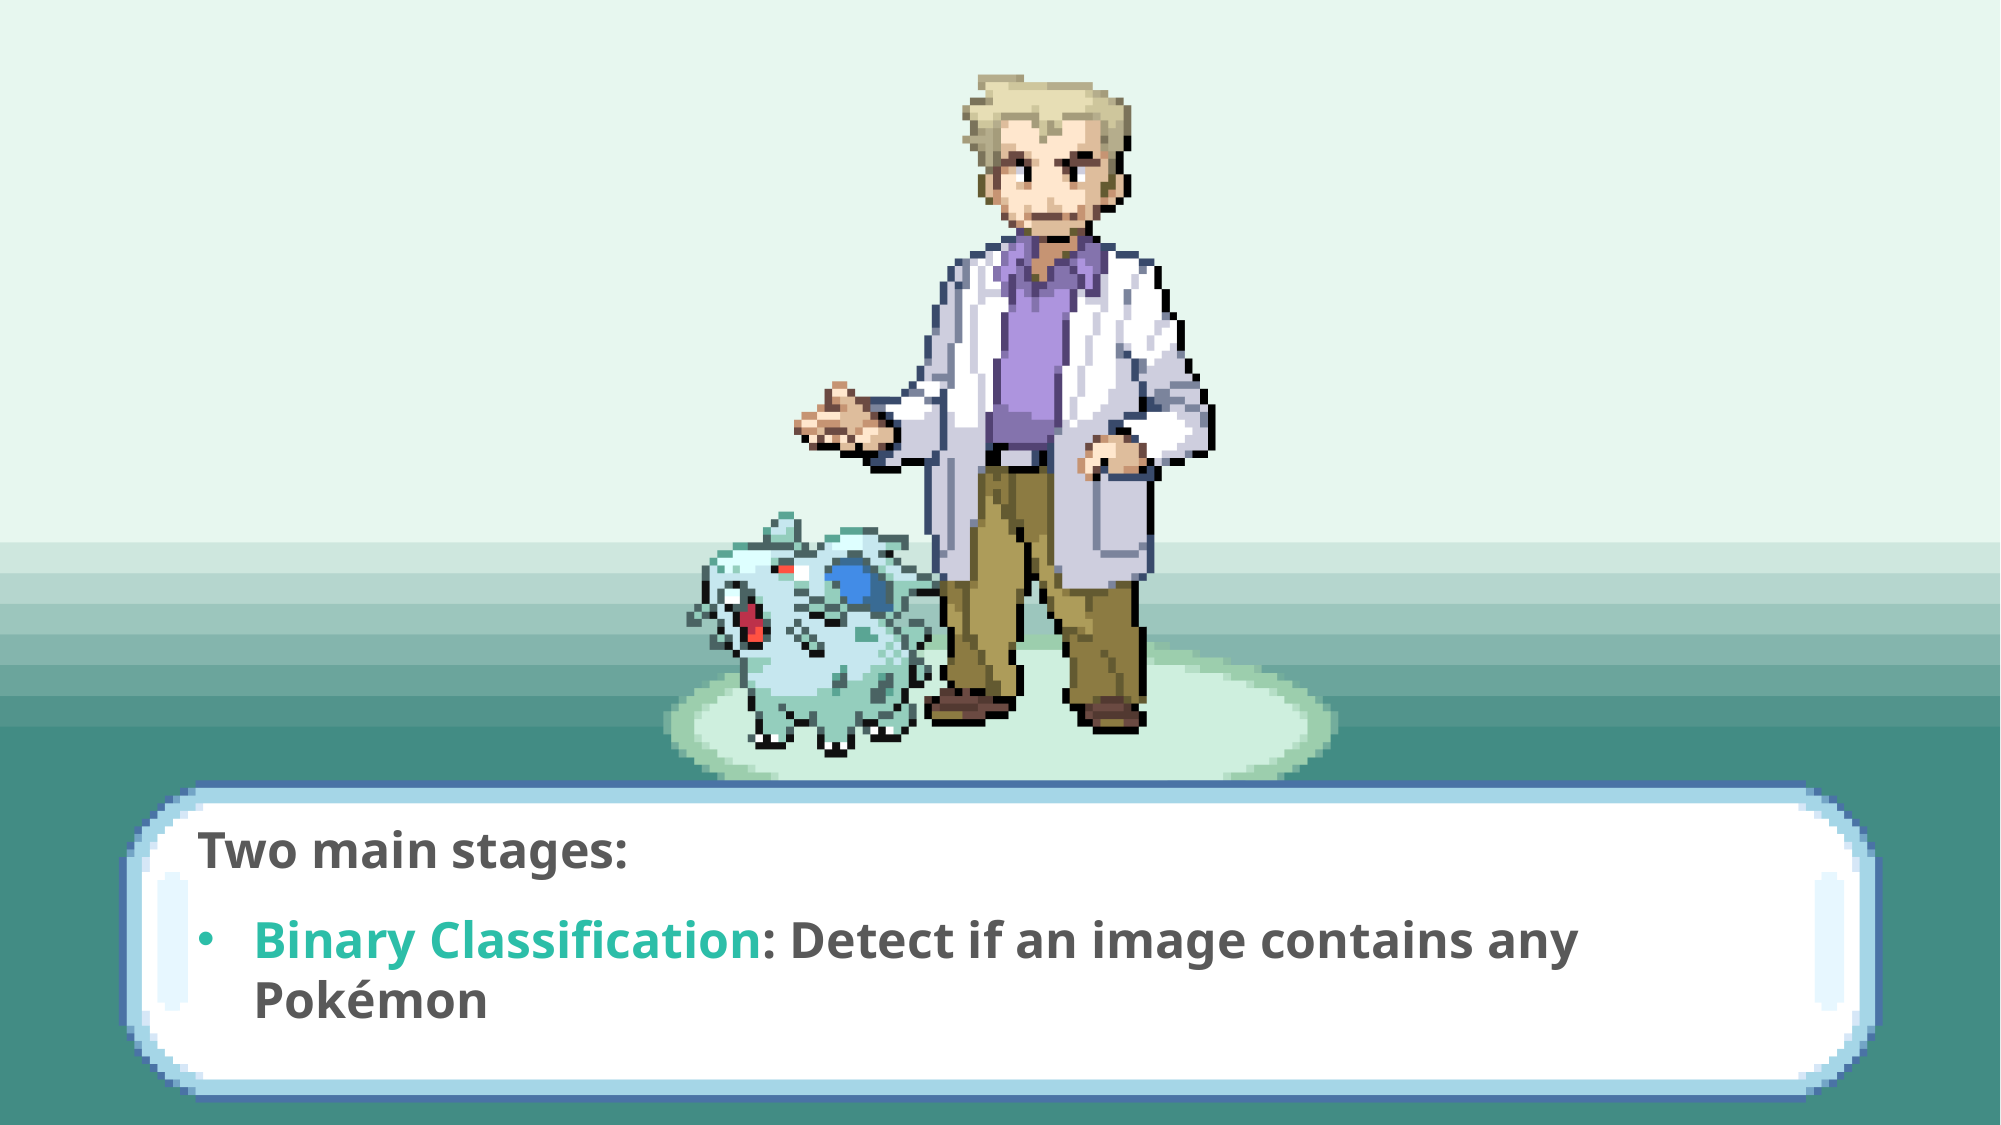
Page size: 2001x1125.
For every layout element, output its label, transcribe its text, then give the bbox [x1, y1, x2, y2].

picture [0, 0, 2001, 1125]
list Two main stages: Binary Classification: Detect if an image contains any Pokémon [182, 810, 1835, 1063]
